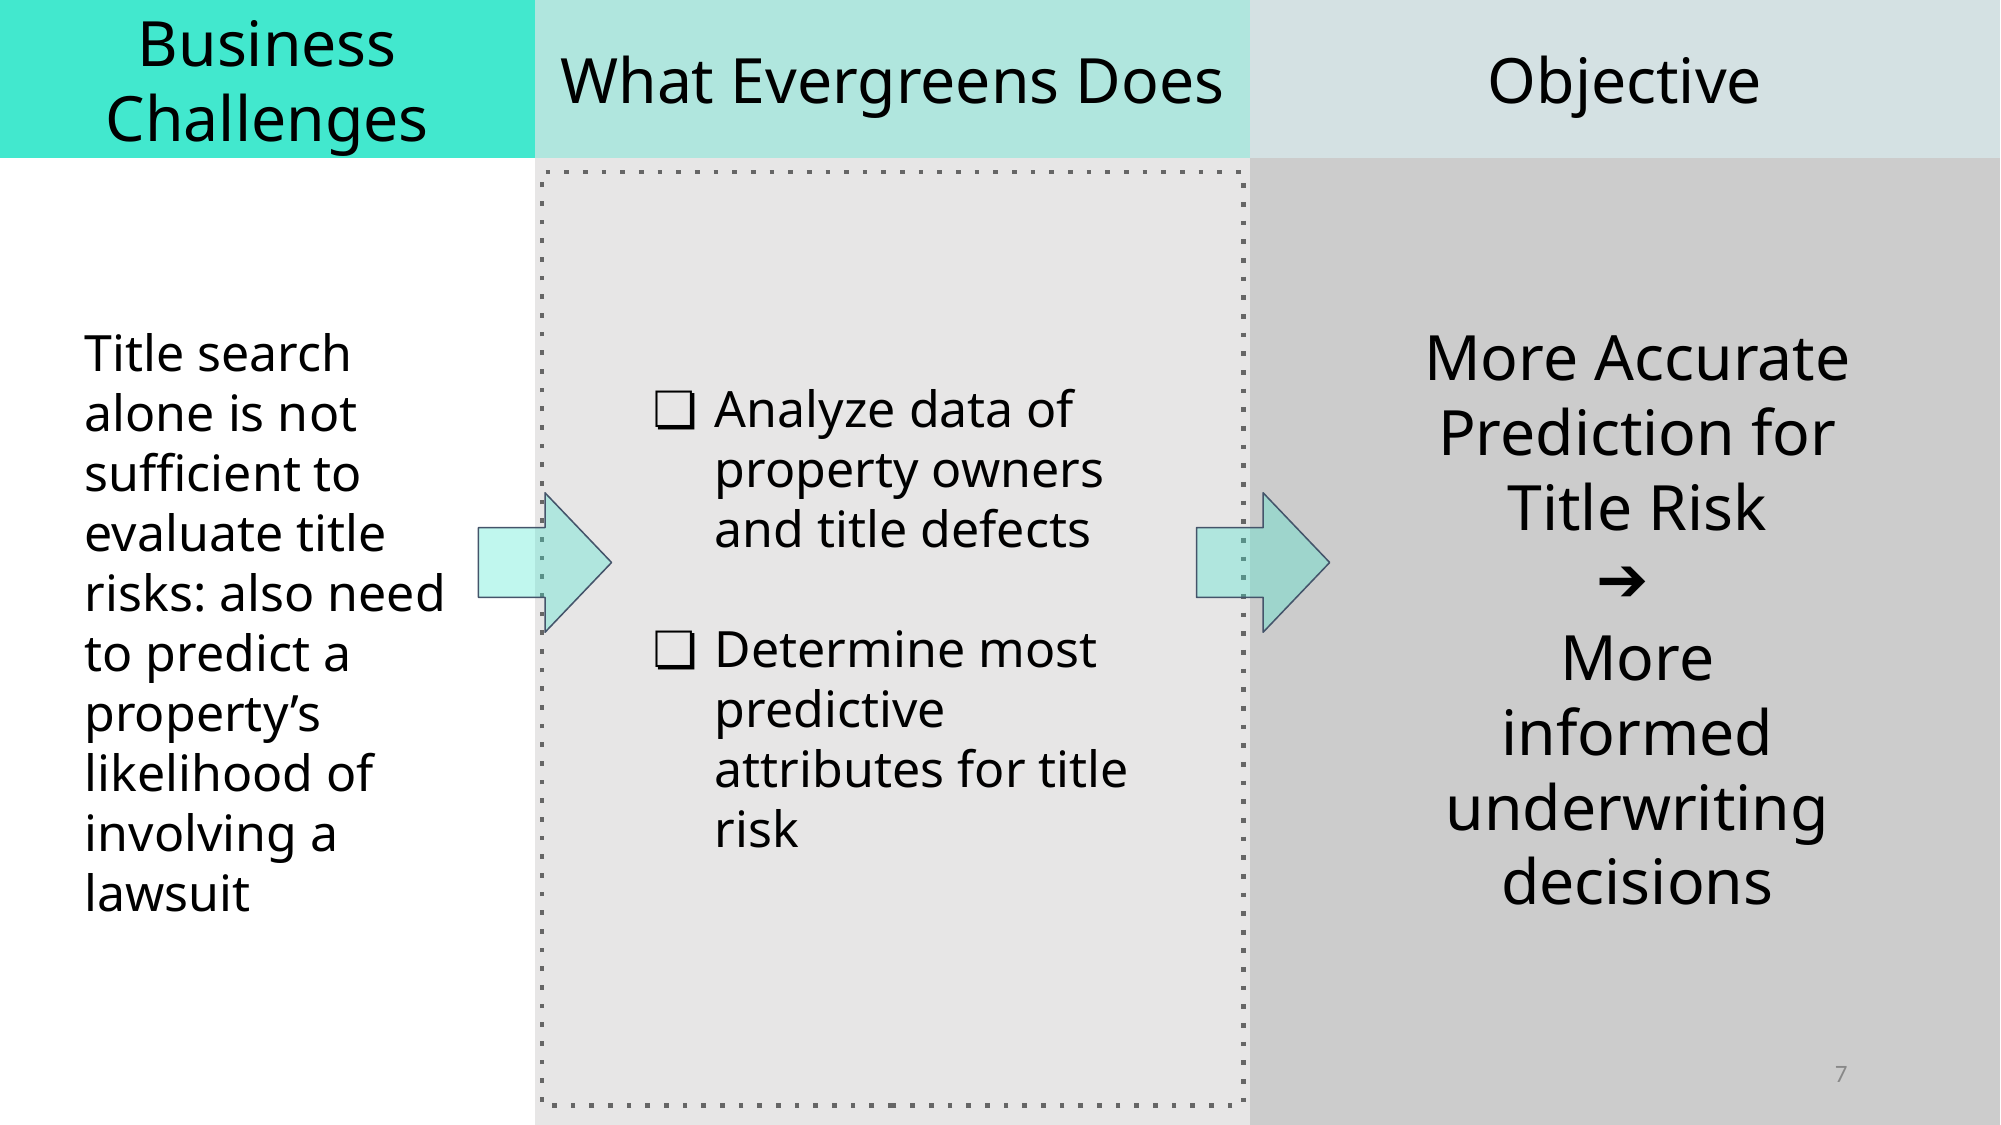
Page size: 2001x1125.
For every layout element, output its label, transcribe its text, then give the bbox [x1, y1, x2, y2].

text_box Business Challenges [0, 0, 535, 158]
text_box [478, 492, 612, 633]
text_box [535, 598, 1250, 1125]
text_box Objective [1250, 0, 2000, 158]
text_box Title search alone is not sufficient to evaluate title risks: also need to predict a property’s likelihood of involving a lawsuit [69, 284, 490, 1019]
text_box Analyze data of property owners and title defects Determine most predictive attributes for title risk [625, 250, 1161, 985]
text_box [535, 158, 1250, 527]
slide_number ‹#› [1412, 1042, 1863, 1103]
text_box More Accurate Prediction for Title Risk More informed underwriting decisions [1403, 187, 1872, 988]
text_box What Evergreens Does [535, 0, 1250, 158]
text_box [541, 172, 1244, 1106]
text_box [1250, 158, 2000, 1125]
text_box [1196, 492, 1330, 633]
